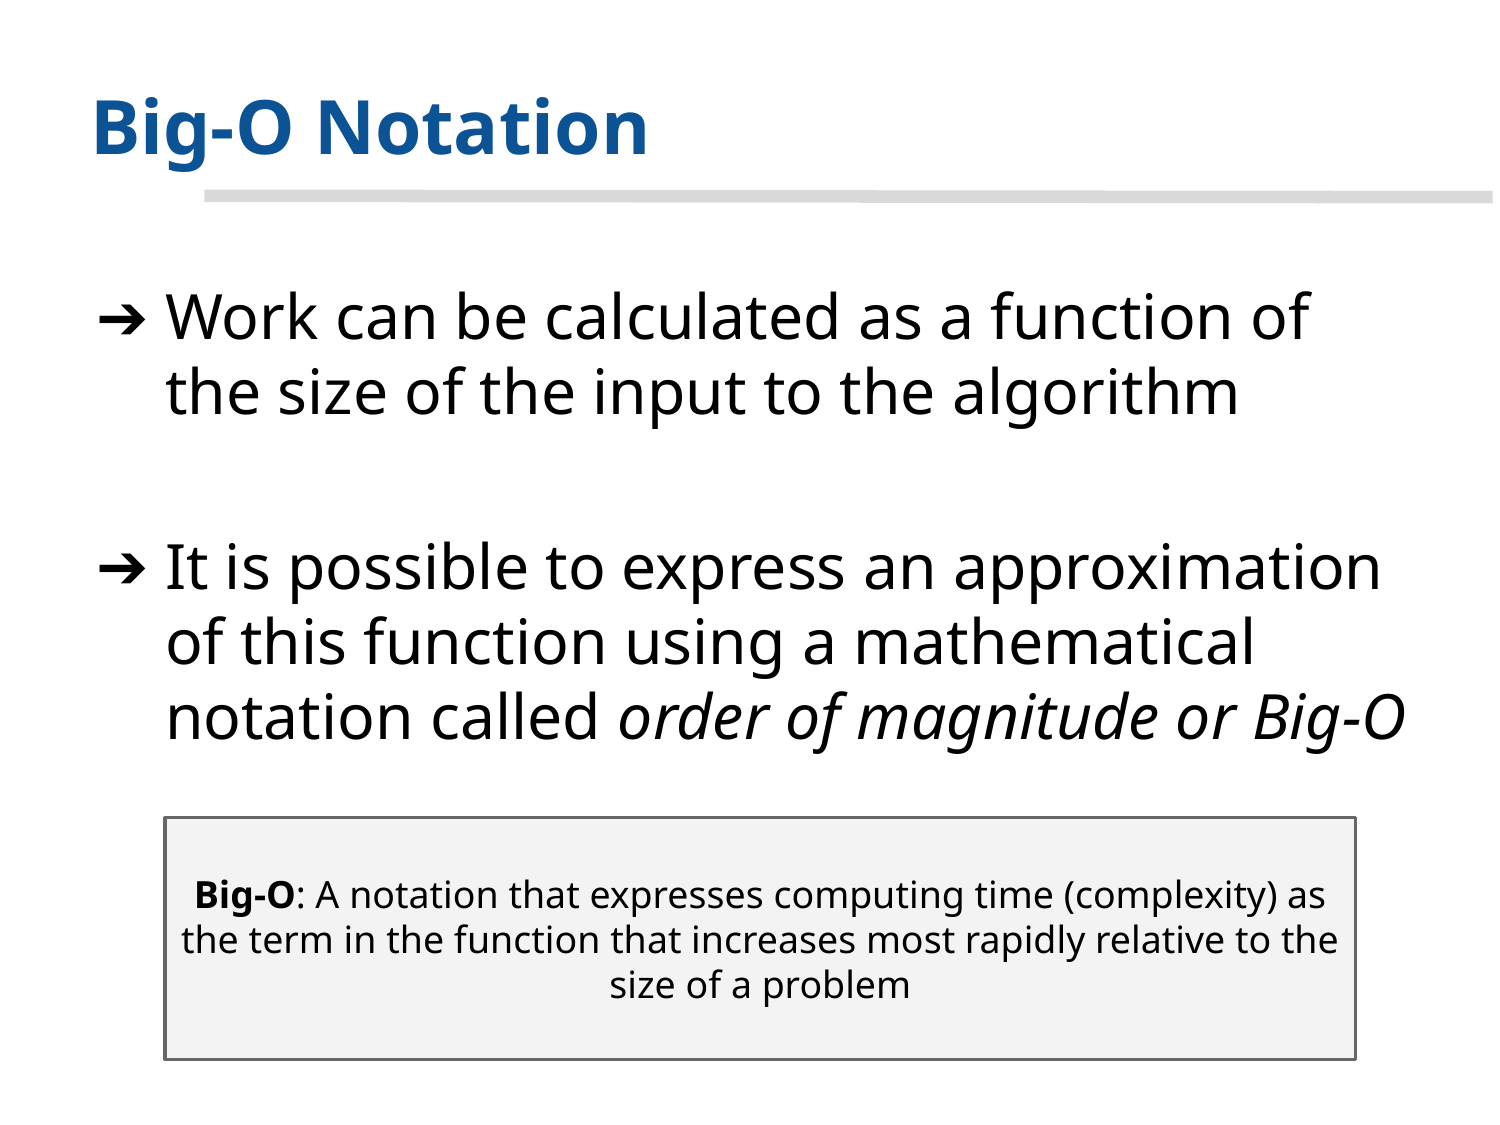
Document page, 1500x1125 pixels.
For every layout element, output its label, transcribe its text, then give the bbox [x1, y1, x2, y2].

list Work can be calculated as a function of the size of the input to the algorithm It is possible to express an approximation of this function using a mathematical notation called order of magnitude or Big-O [75, 262, 1425, 1078]
text_box Big-O: A notation that expresses computing time (complexity) as the term in the function that increases most rapidly relative to the size of a problem [165, 817, 1356, 1060]
title Big-O Notation [75, 45, 1425, 185]
